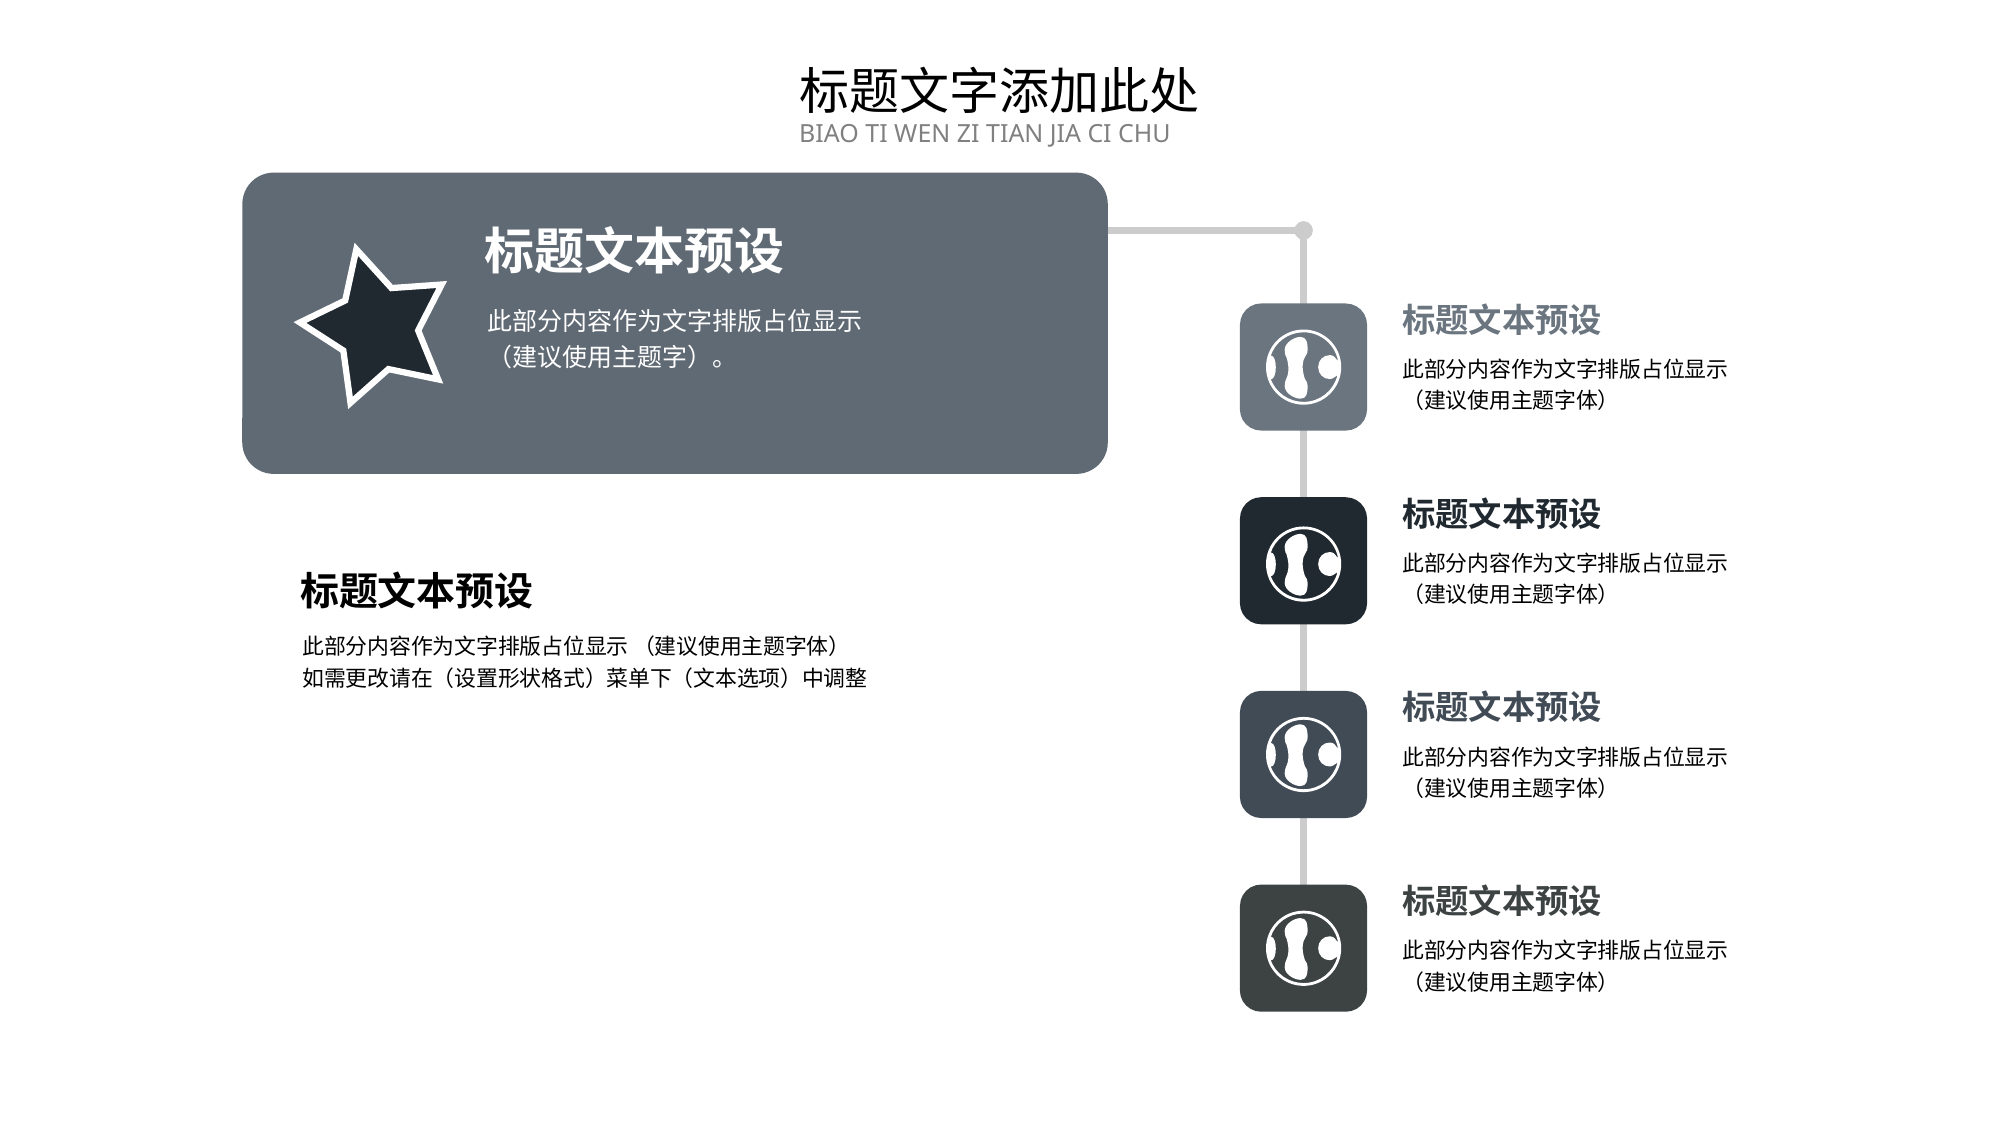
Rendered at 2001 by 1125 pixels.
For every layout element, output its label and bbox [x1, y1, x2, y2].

text_box [1240, 230, 1766, 1039]
text_box [285, 559, 1154, 716]
text_box [242, 172, 1304, 474]
text_box [782, 52, 1217, 156]
